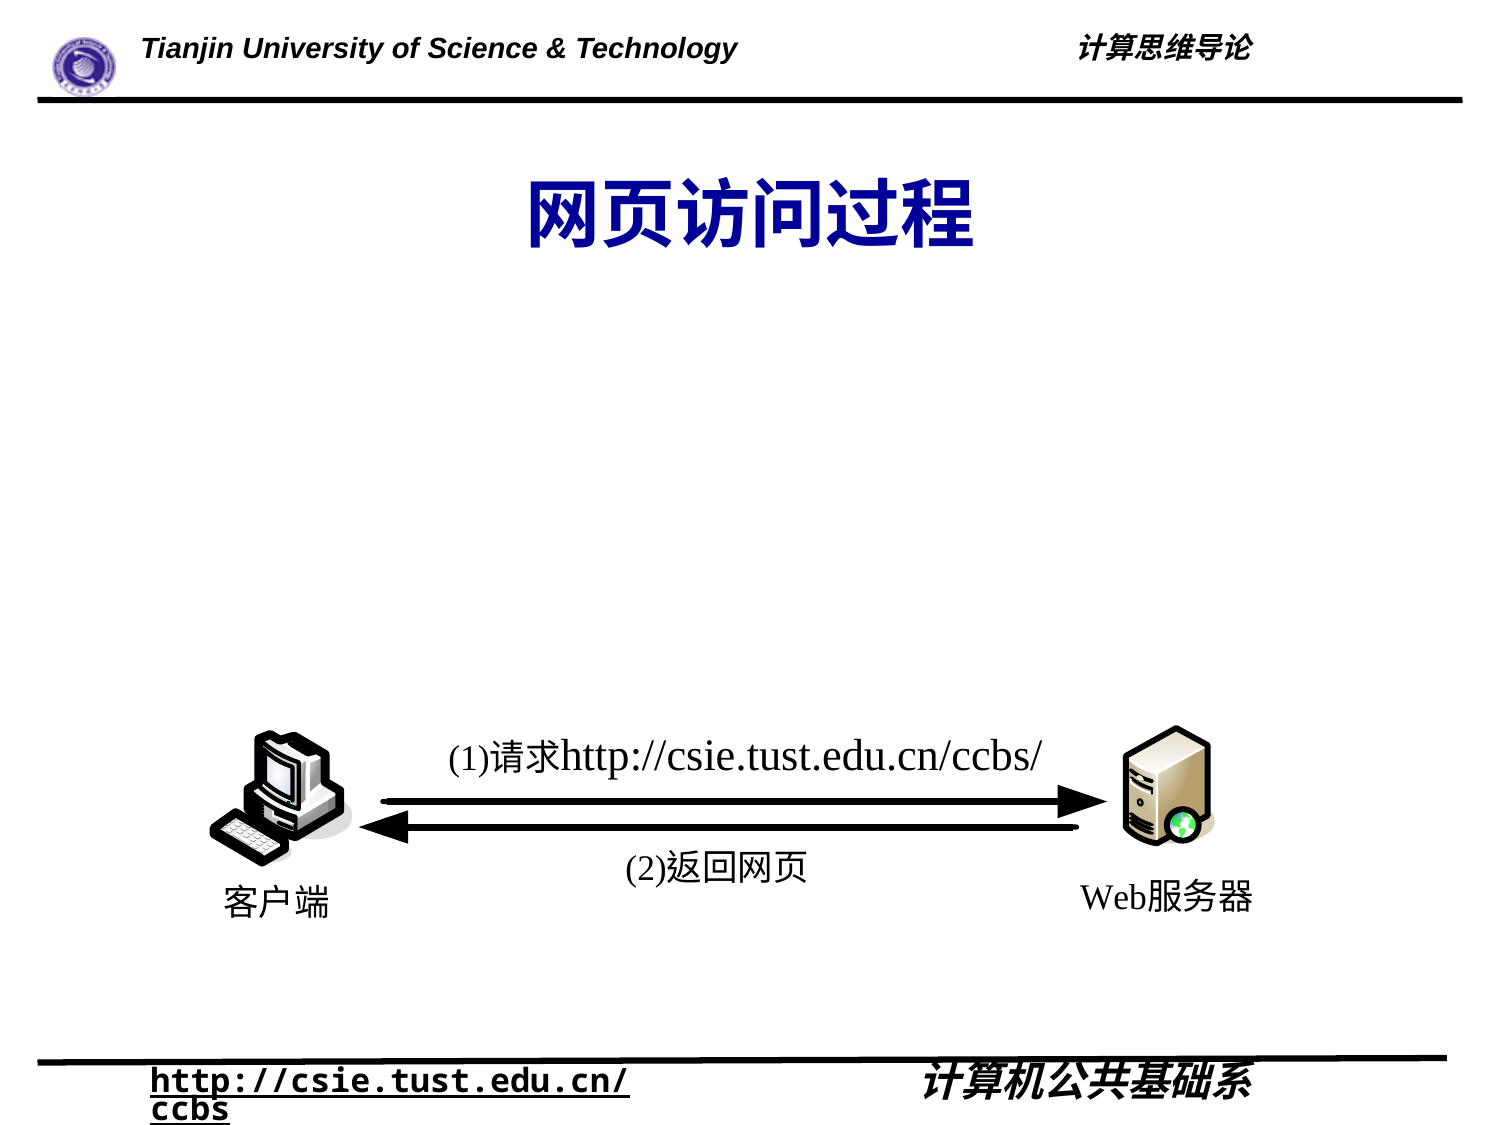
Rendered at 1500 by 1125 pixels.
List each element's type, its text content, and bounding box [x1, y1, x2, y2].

picture [194, 718, 1285, 951]
title 网页访问过程 [112, 99, 1388, 288]
picture [52, 37, 116, 97]
